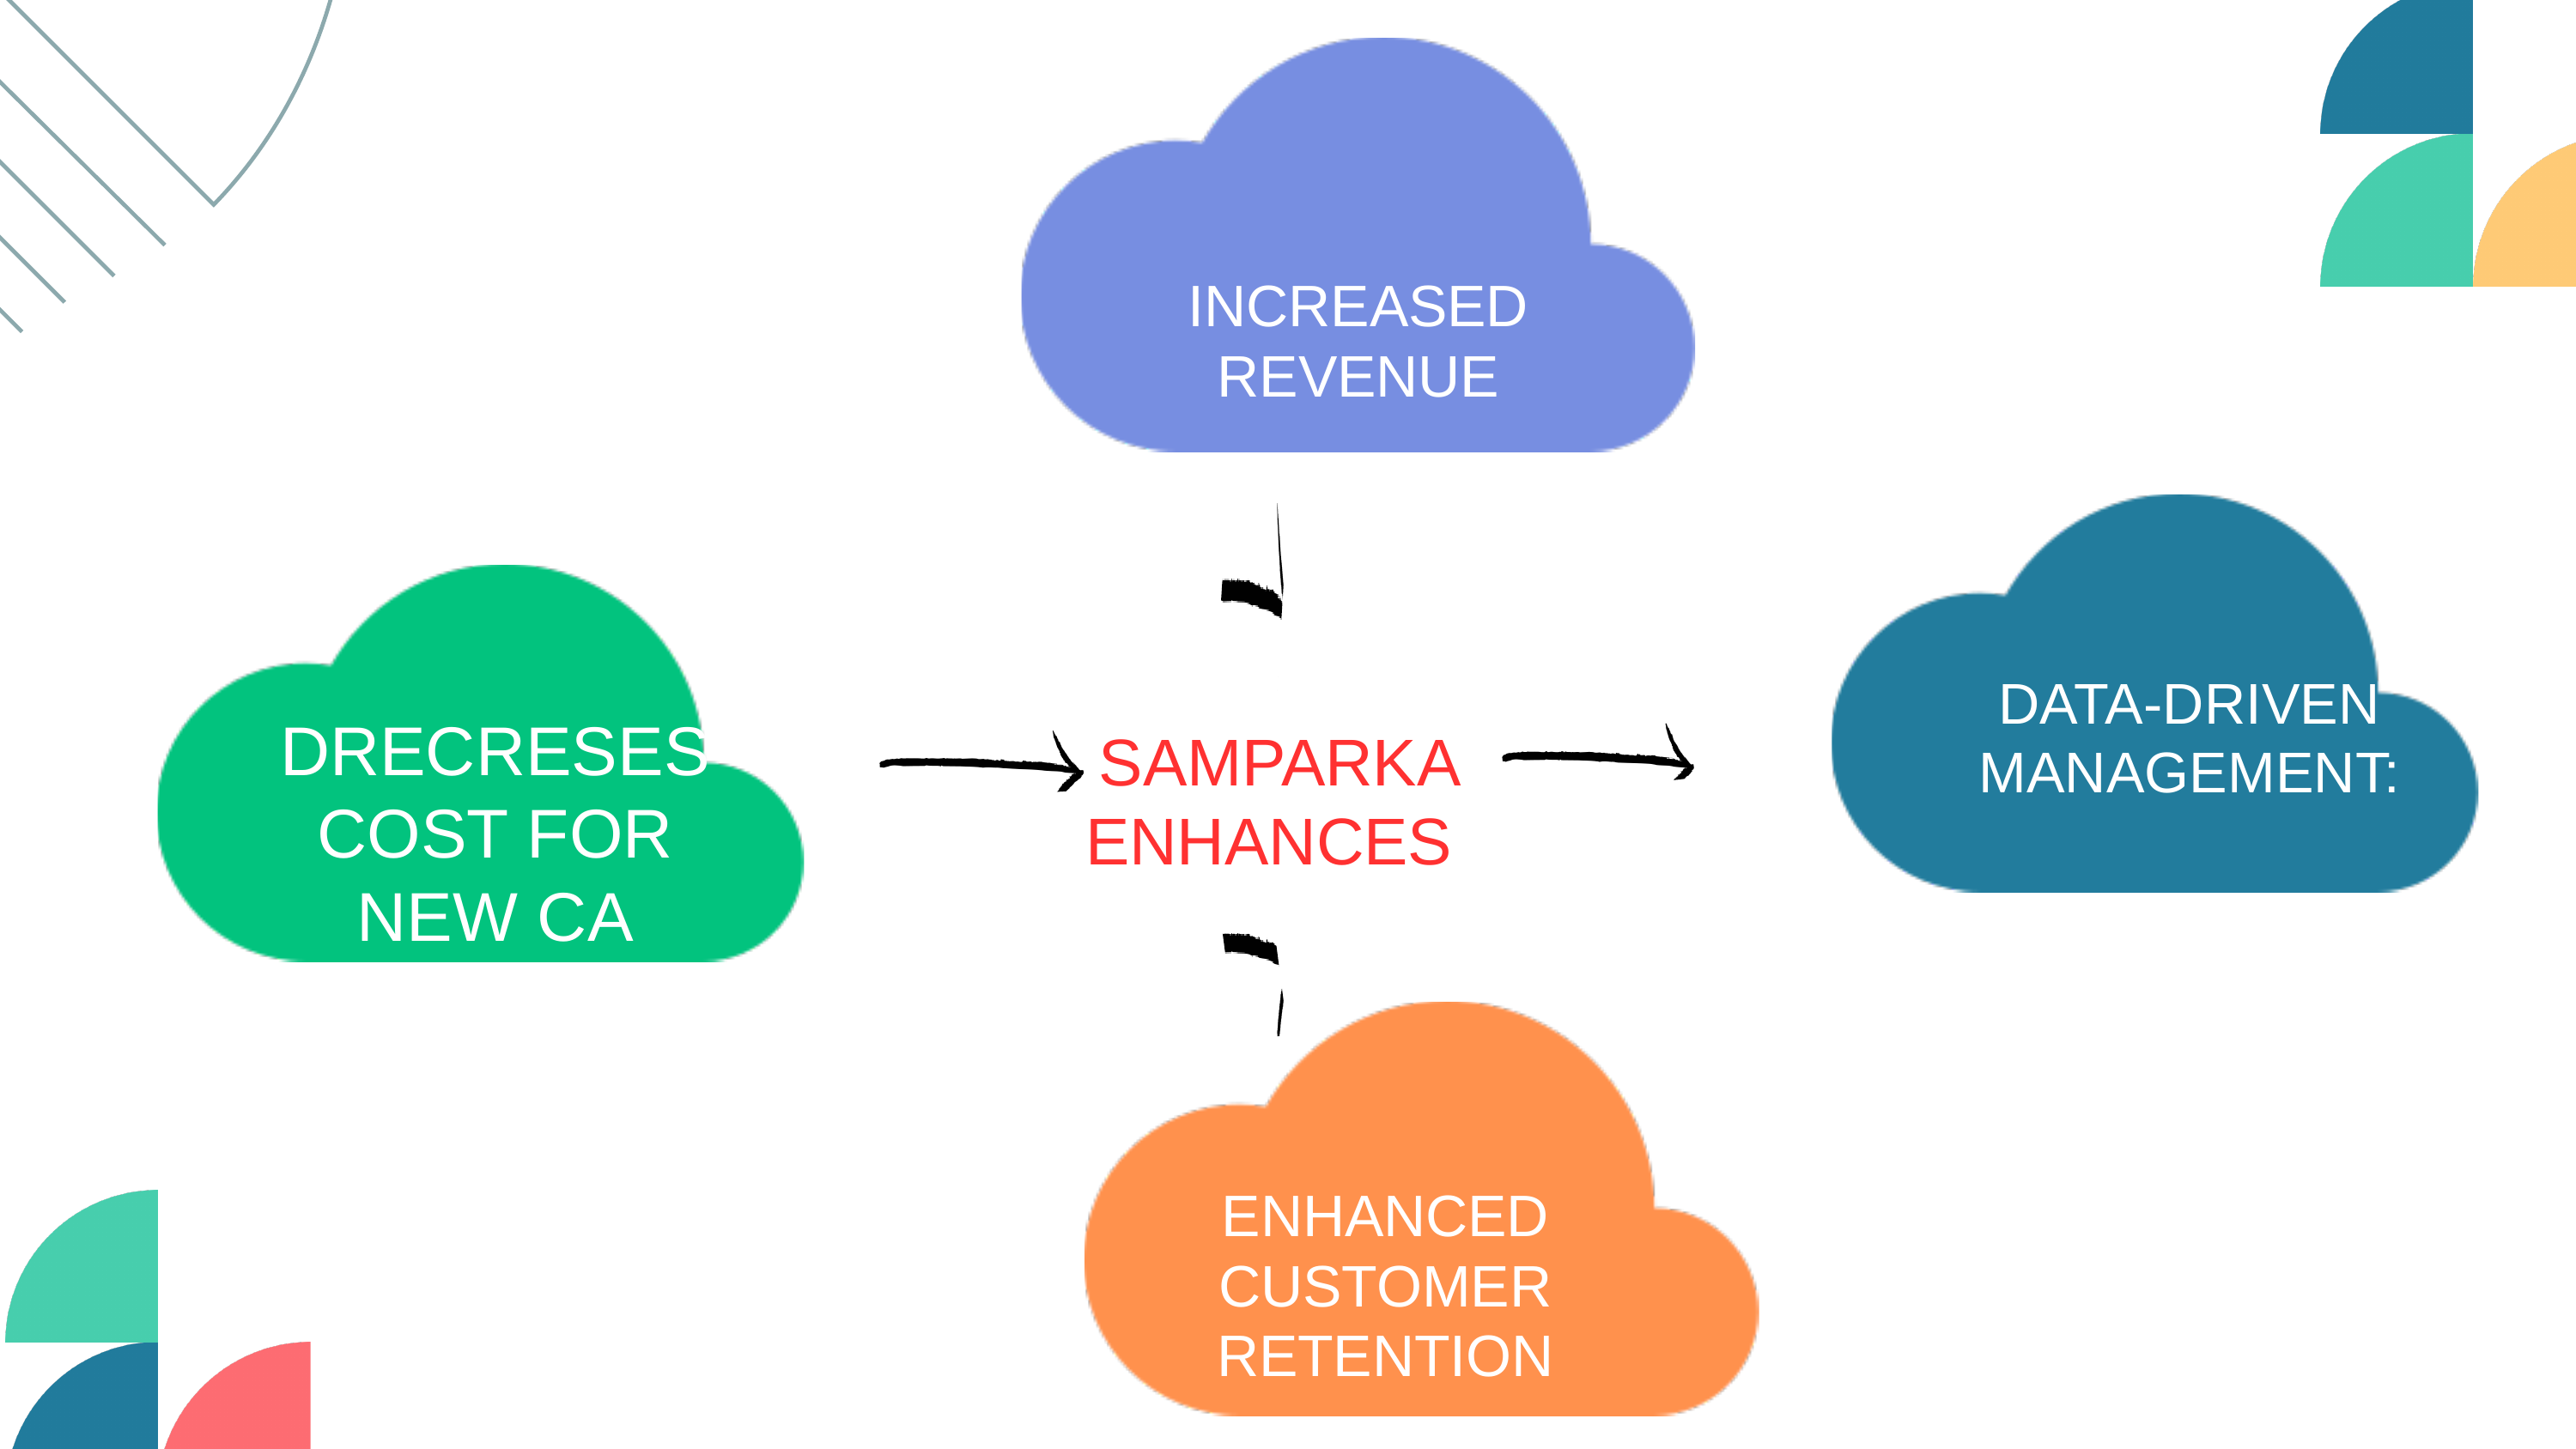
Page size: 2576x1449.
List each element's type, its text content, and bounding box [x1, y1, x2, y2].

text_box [118, 0, 166, 246]
text_box [1214, 500, 1289, 706]
text_box [157, 565, 805, 962]
text_box ENHANCED CUSTOMER RETENTION [1123, 1178, 1647, 1389]
text_box [2474, 134, 2576, 287]
text_box [2320, 0, 2474, 134]
text_box INCREASED REVENUE [1040, 268, 1676, 409]
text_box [0, 0, 22, 332]
text_box [1021, 38, 1696, 452]
text_box DATA-DRIVEN MANAGEMENT: [1933, 666, 2446, 805]
text_box [1576, 720, 1696, 791]
text_box [878, 735, 981, 803]
text_box [1832, 494, 2479, 893]
text_box [4, 1342, 157, 1449]
text_box [5, 1190, 158, 1343]
text_box SAMPARKA ENHANCES [981, 719, 1576, 879]
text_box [26, 0, 65, 303]
text_box [157, 1342, 311, 1449]
text_box [1215, 879, 1289, 1042]
text_box [1084, 1002, 1759, 1416]
text_box [2320, 134, 2474, 287]
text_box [70, 0, 115, 276]
text_box DRECRESES COST FOR NEW CA [239, 706, 752, 955]
